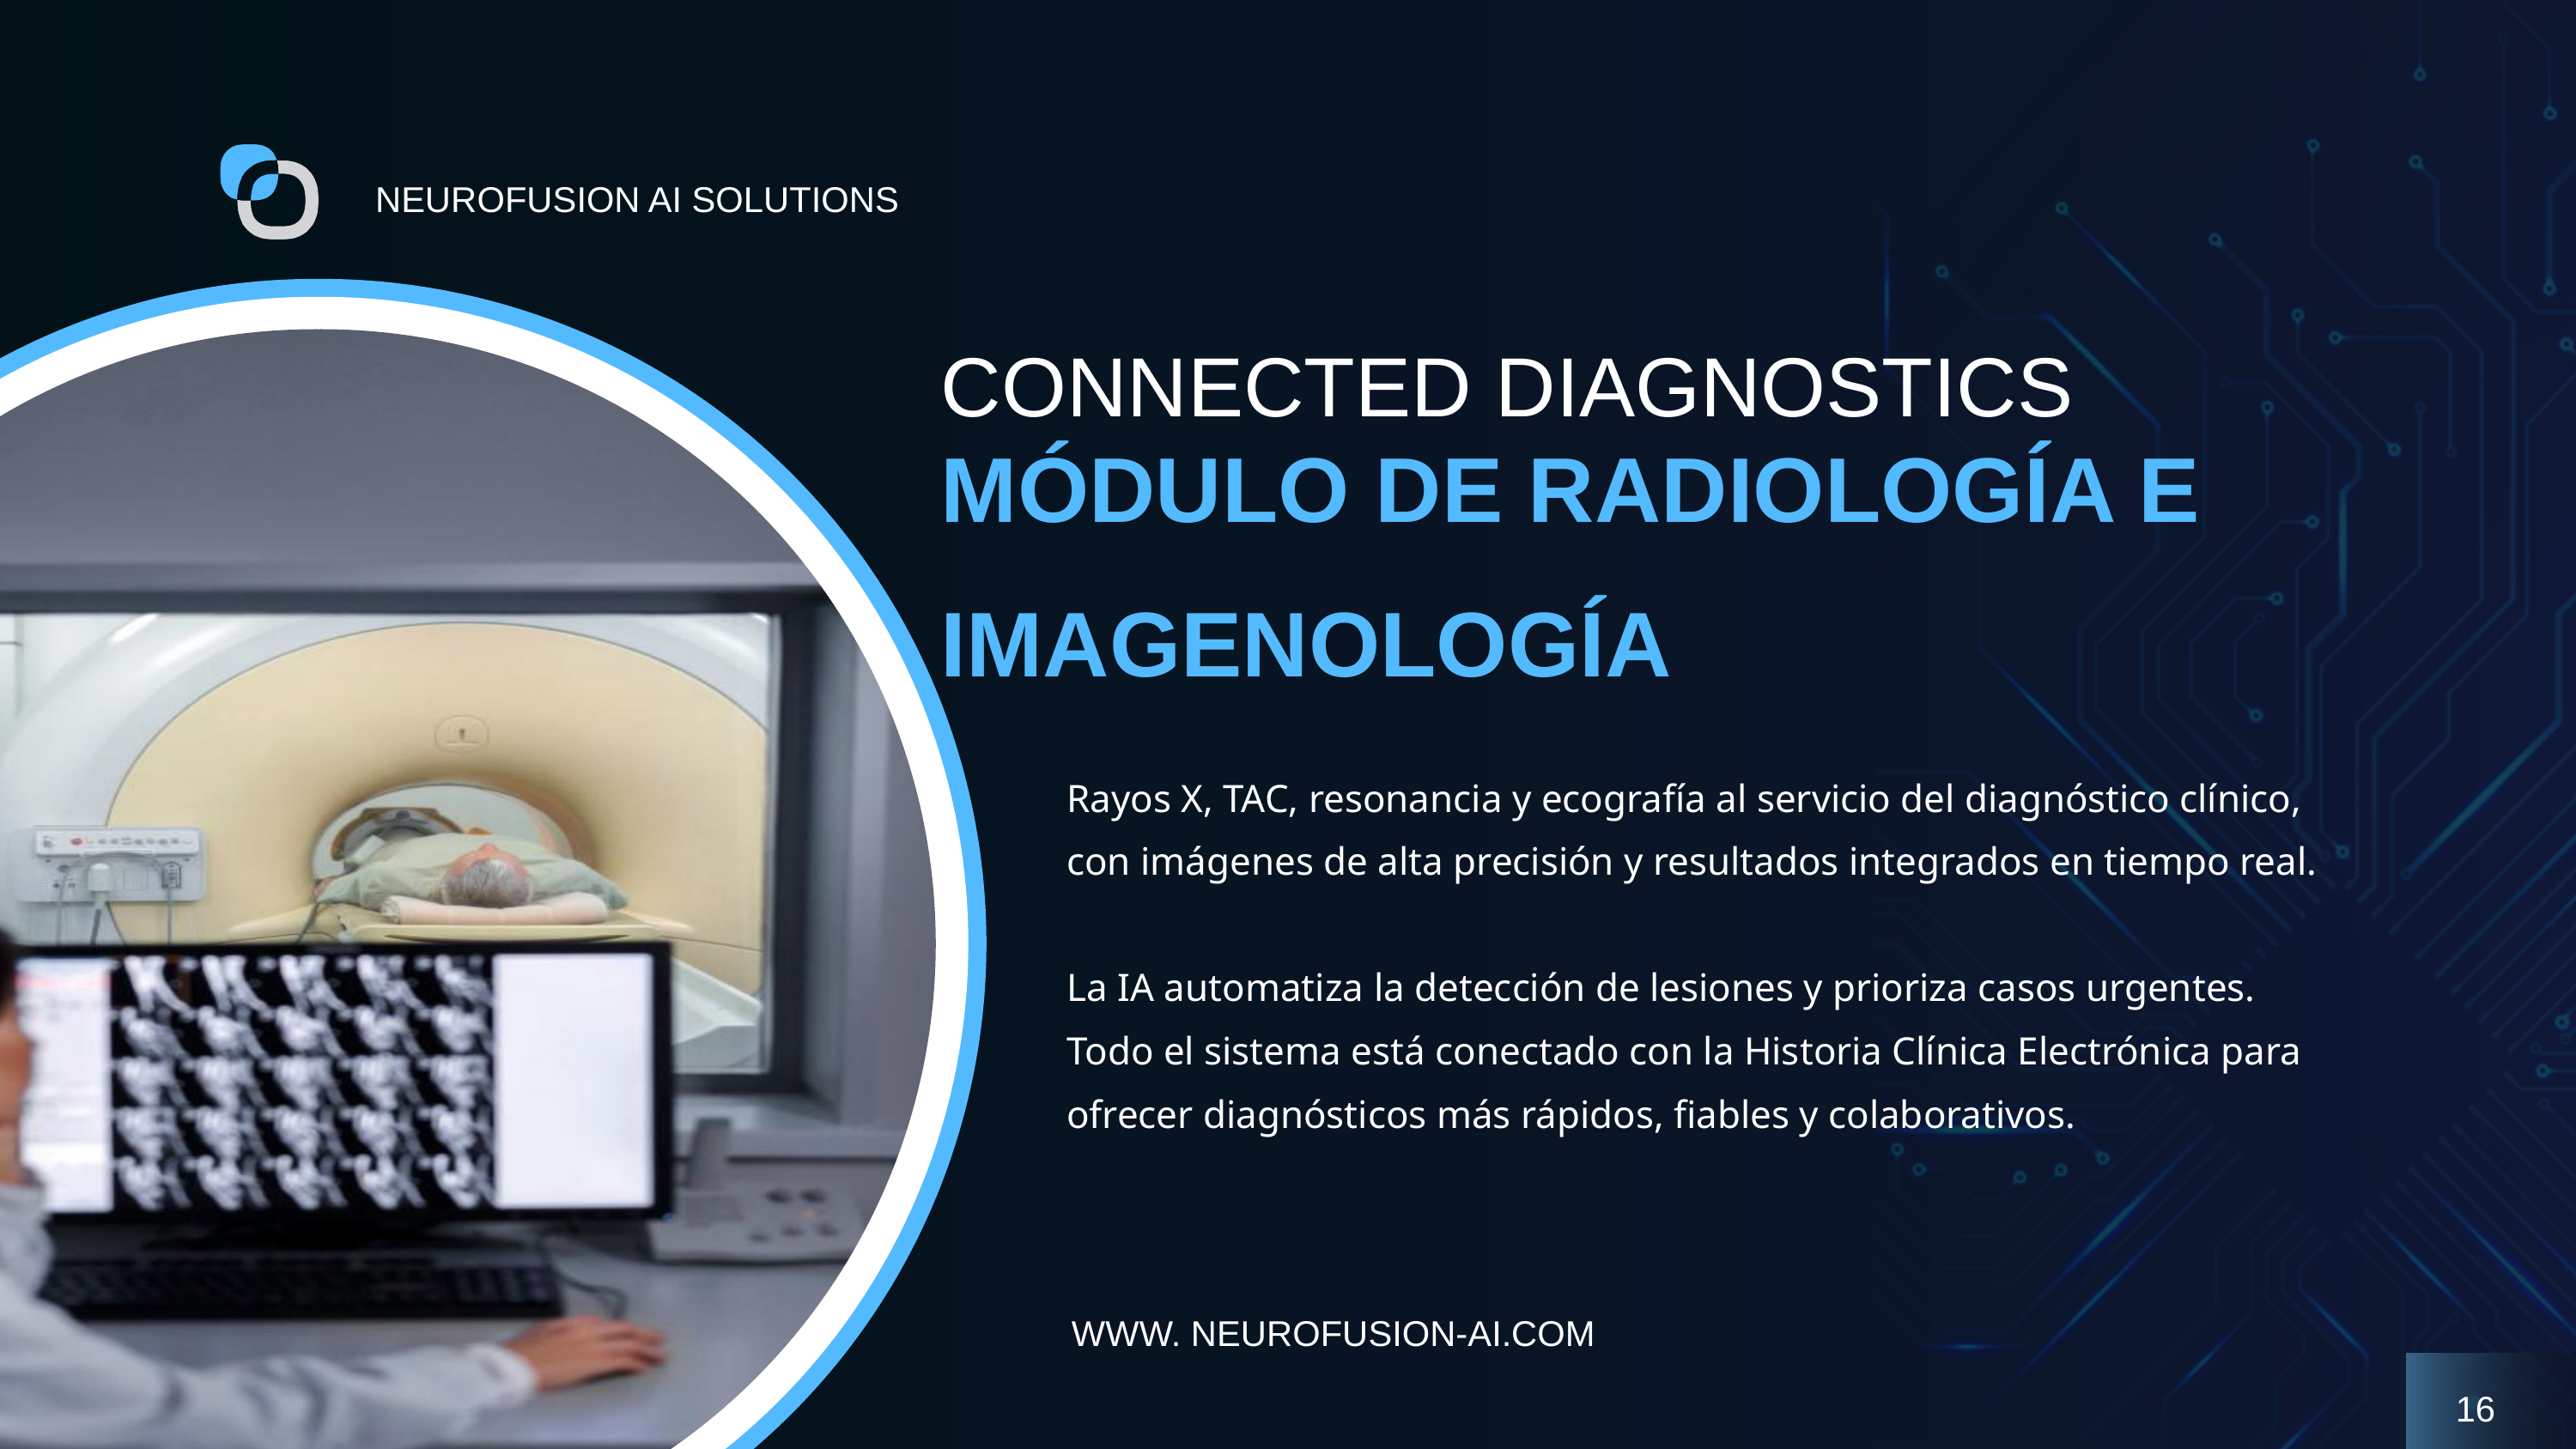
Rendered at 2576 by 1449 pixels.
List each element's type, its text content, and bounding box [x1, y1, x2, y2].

text_box WWW. NEUROFUSION-AI.COM [1071, 1293, 1702, 1354]
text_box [2406, 1332, 2576, 1449]
text_box NEUROFUSION AI SOLUTIONS [365, 160, 941, 221]
text_box [1875, 0, 2576, 1449]
text_box [220, 144, 319, 239]
text_box MÓDULO DE RADIOLOGÍA E IMAGENOLOGÍA [1019, 386, 2407, 696]
text_box CONNECTED DIAGNOSTICS [1019, 292, 2407, 386]
text_box Rayos X, TAC, resonancia y ecografía al servicio del diagnóstico clínico, con imágenes de alta precisión y resultados integrados en tiempo real. La IA automatiza la detección de lesiones y prioriza casos urgentes. Todo el sistema está conectado con la Historia Clínica Electrónica para ofrecer diagnósticos más rápidos, fiables y colaborativos. [1066, 756, 2336, 1199]
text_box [0, 277, 1017, 1449]
